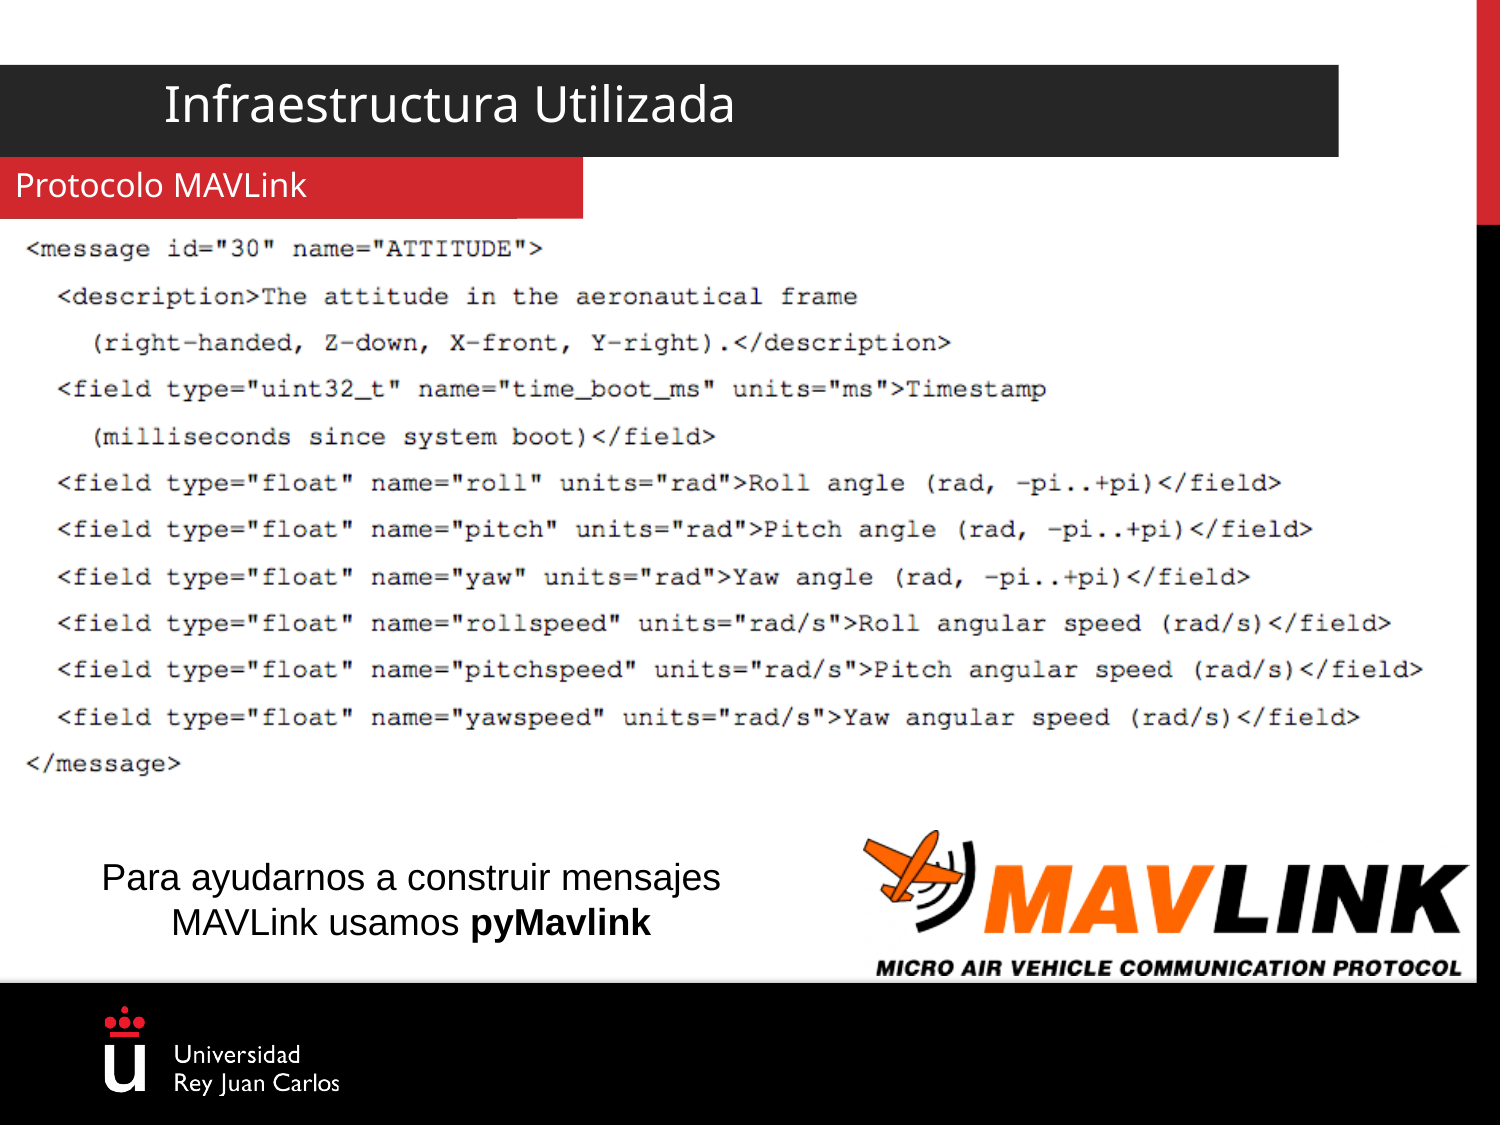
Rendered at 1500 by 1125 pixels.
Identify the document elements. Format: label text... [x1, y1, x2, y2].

picture [863, 830, 1470, 977]
text_box [0, 983, 1500, 1125]
text_box Protocolo MAVLink [0, 157, 584, 219]
picture [5, 231, 1453, 781]
text_box Infraestructura Utilizada [0, 64, 1339, 157]
text_box Para ayudarnos a construir mensajes MAVLink usamos pyMavlink [17, 845, 805, 951]
picture [104, 1006, 339, 1097]
